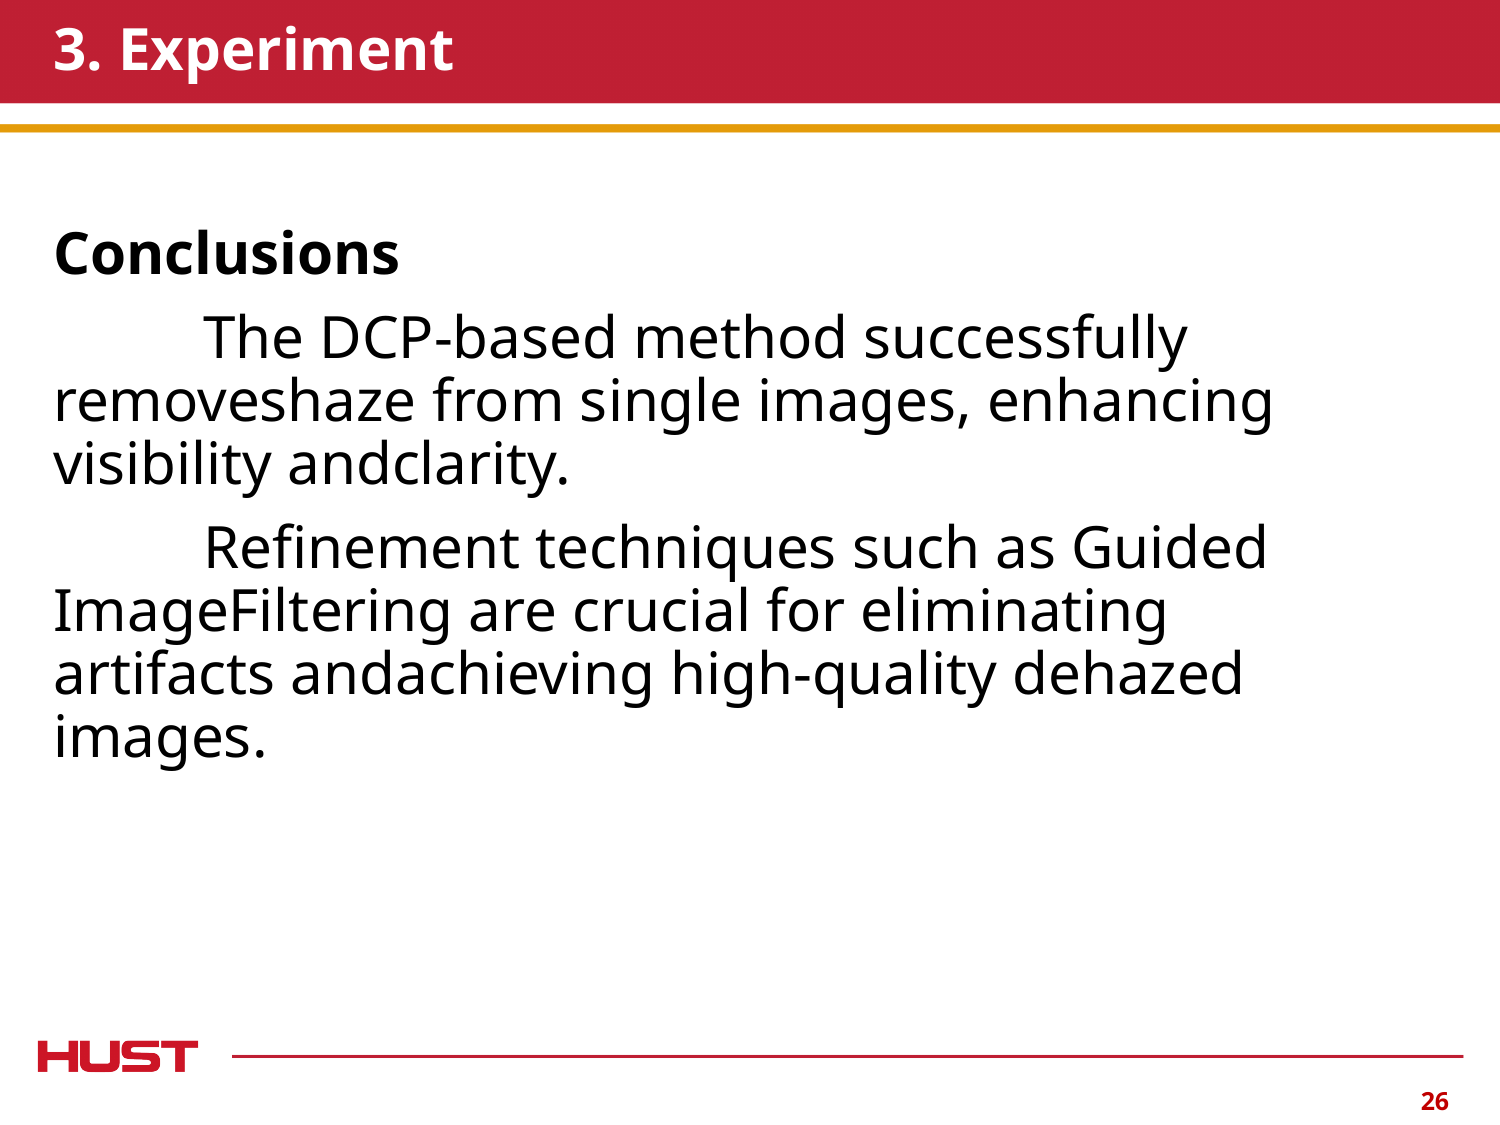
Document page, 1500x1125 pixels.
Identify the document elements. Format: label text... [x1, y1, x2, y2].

list Conclusions The DCP-based method successfully removeshaze from single images, enhancing visibility andclarity. Refinement techniques such as Guided ImageFiltering are crucial for eliminating artifacts andachieving high-quality dehazed images. [38, 217, 1399, 733]
slide_number 26 [1126, 1078, 1464, 1125]
picture [0, 0, 1500, 1125]
title 3. Experiment [38, 12, 1462, 87]
